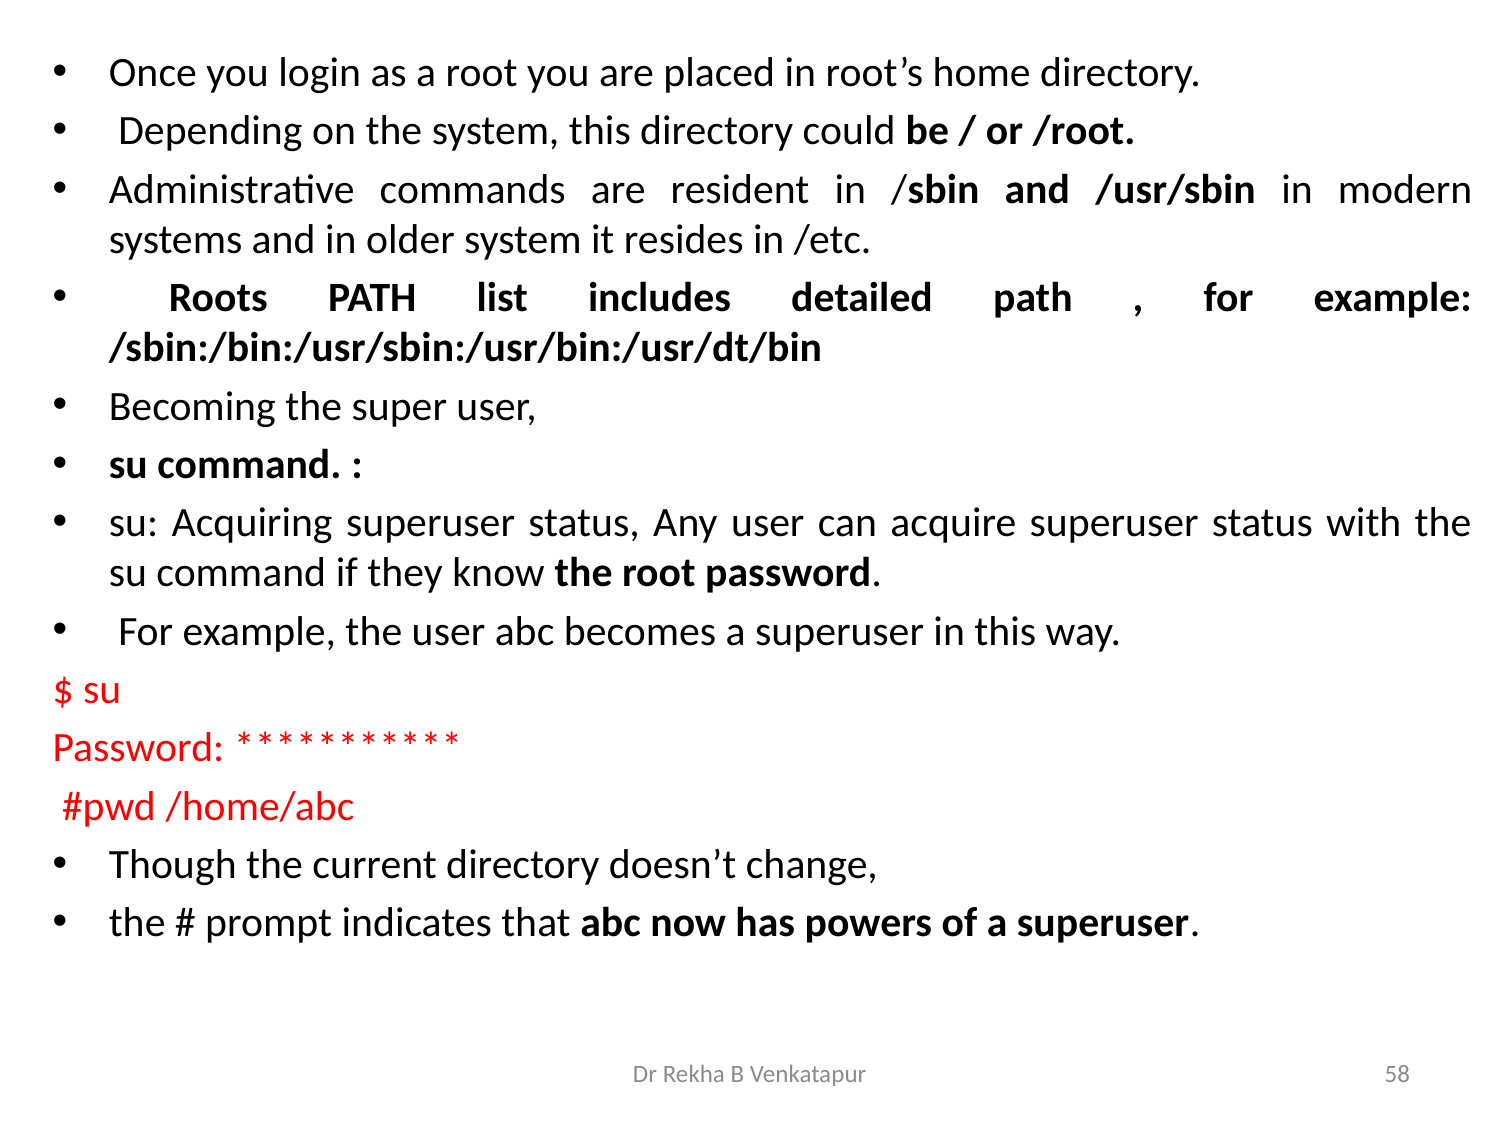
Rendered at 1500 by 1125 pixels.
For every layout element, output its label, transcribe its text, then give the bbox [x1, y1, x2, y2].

footer Dr Rekha B Venkatapur [512, 1042, 988, 1103]
slide_number 58 [1074, 1042, 1425, 1103]
list Once you login as a root you are placed in root’s home directory. Depending on the system, this directory could be / or /root. Administrative commands are resident in /sbin and /usr/sbin in modern systems and in older system it resides in /etc. Roots PATH list includes detailed path , for example: /sbin:/bin:/usr/sbin:/usr/bin:/usr/dt/bin Becoming the super user, su command. : su: Acquiring superuser status, Any user can acquire superuser status with the su command if they know the root password. For example, the user abc becomes a superuser in this way. $ su Password: *********** #pwd /home/abc Though the current directory doesn’t change, the # prompt indicates that abc now has powers of a superuser. [37, 37, 1488, 1038]
